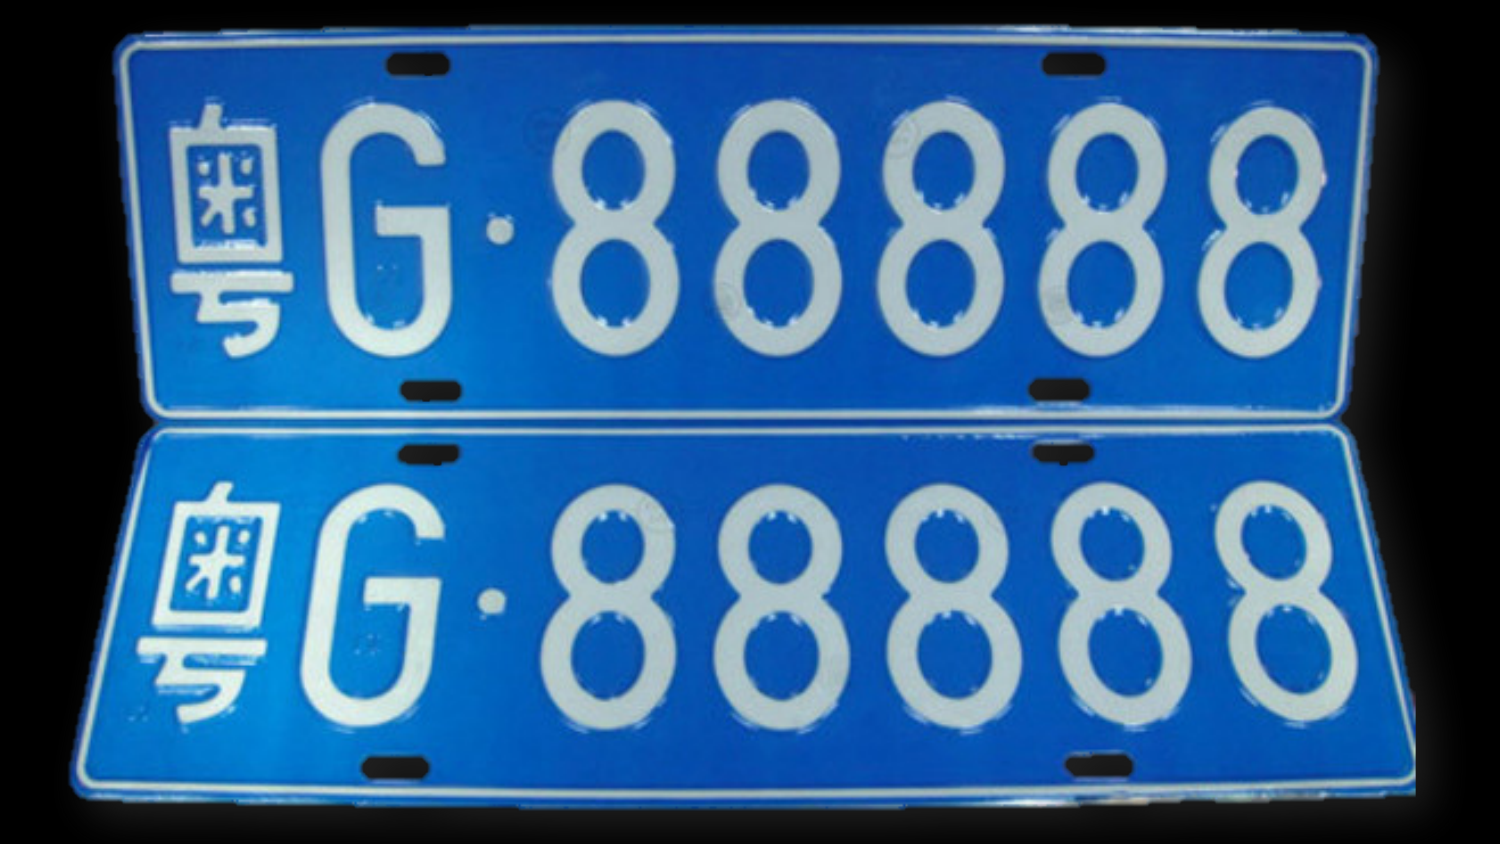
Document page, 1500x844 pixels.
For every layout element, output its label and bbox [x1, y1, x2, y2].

picture [49, 0, 1416, 817]
